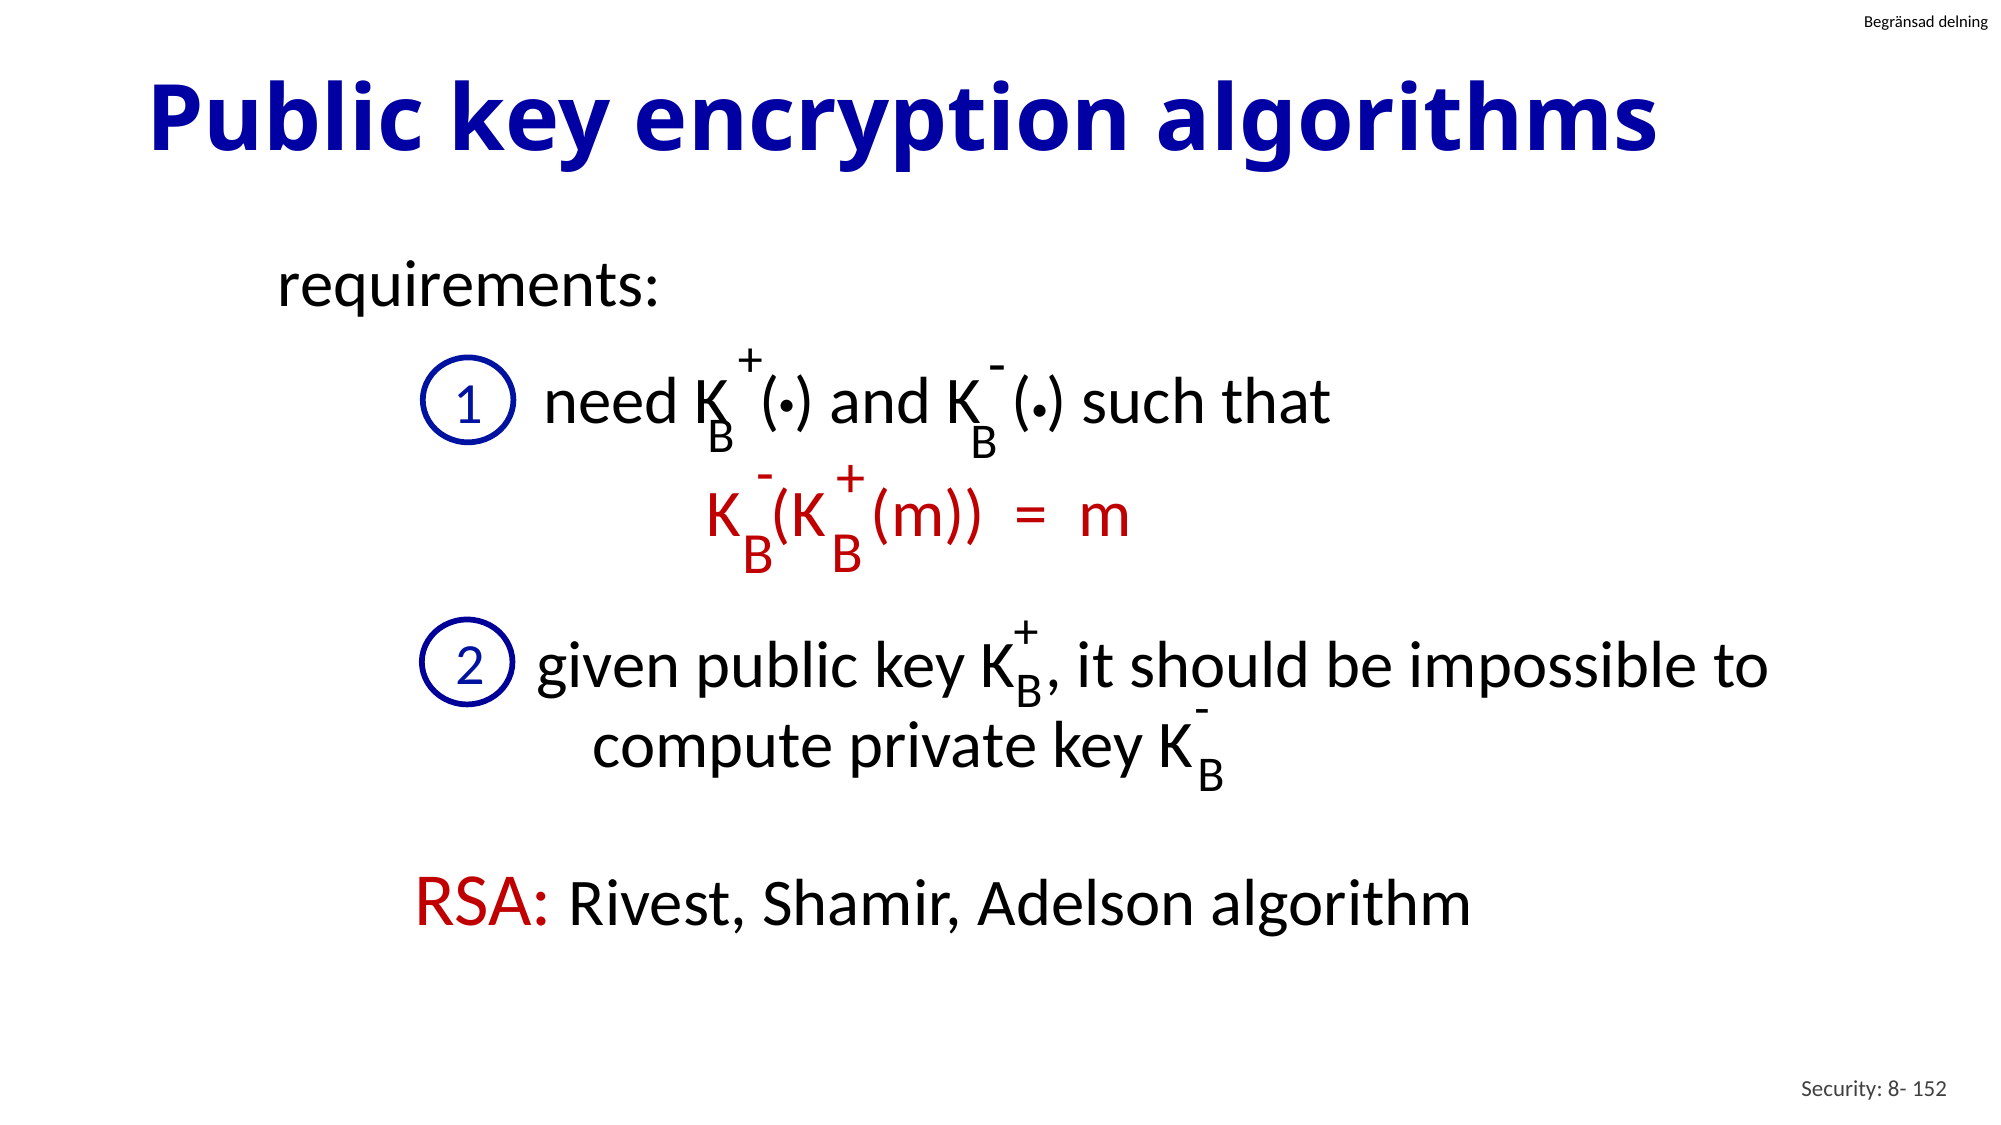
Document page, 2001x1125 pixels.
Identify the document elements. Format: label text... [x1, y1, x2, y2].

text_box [422, 304, 1429, 591]
title Public key encryption algorithms [131, 47, 1856, 195]
text_box requirements: [262, 232, 677, 328]
slide_number Security: 8- 152 [1512, 1056, 1963, 1117]
text_box RSA: Rivest, Shamir, Adelson algorithm [399, 842, 1489, 948]
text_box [421, 591, 1803, 810]
